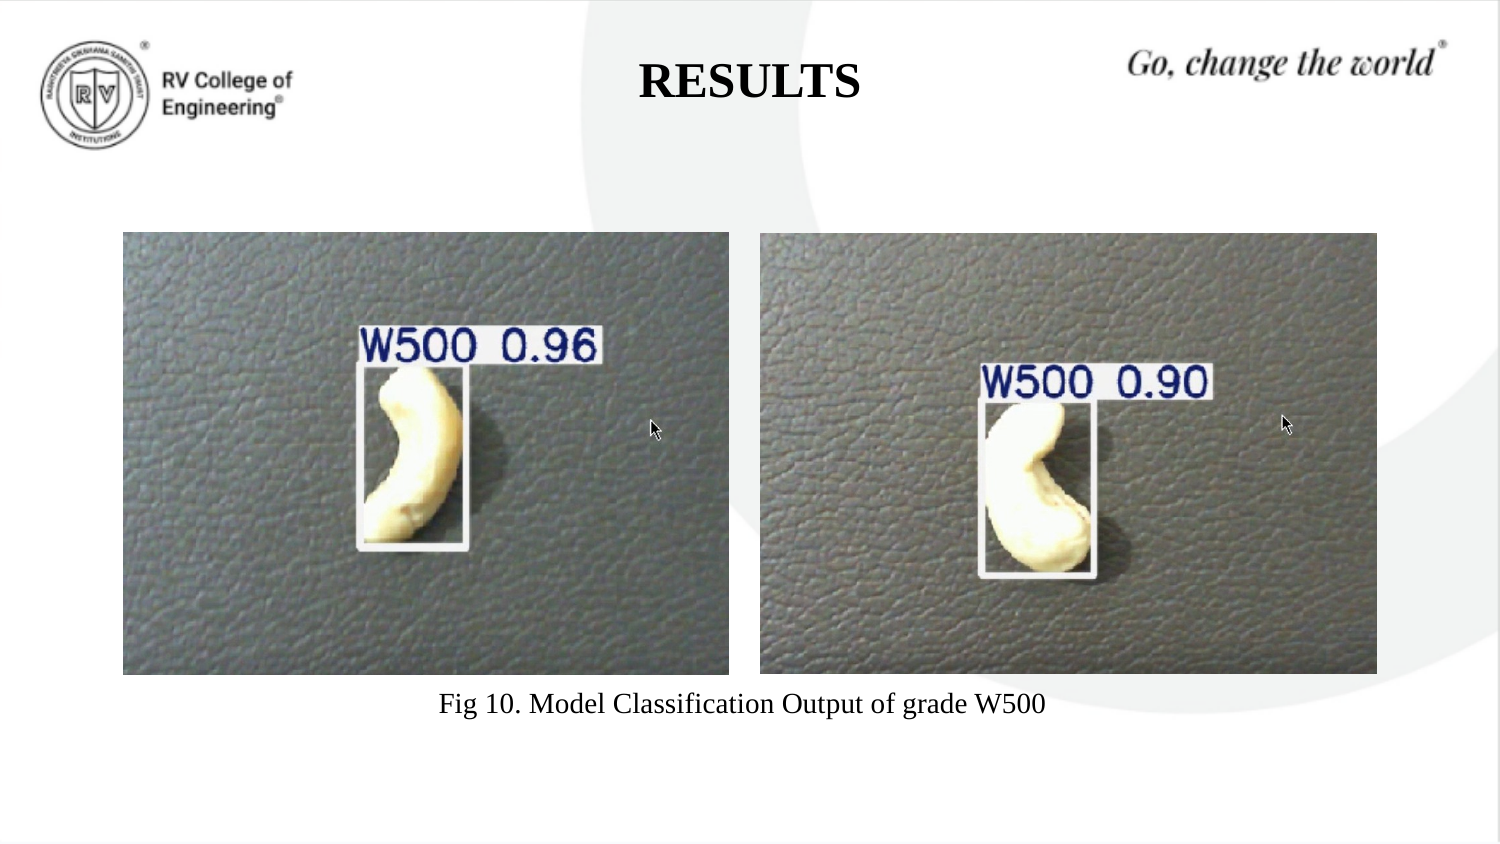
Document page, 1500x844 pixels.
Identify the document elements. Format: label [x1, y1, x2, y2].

picture [0, 0, 1500, 844]
text_box [123, 231, 1377, 675]
